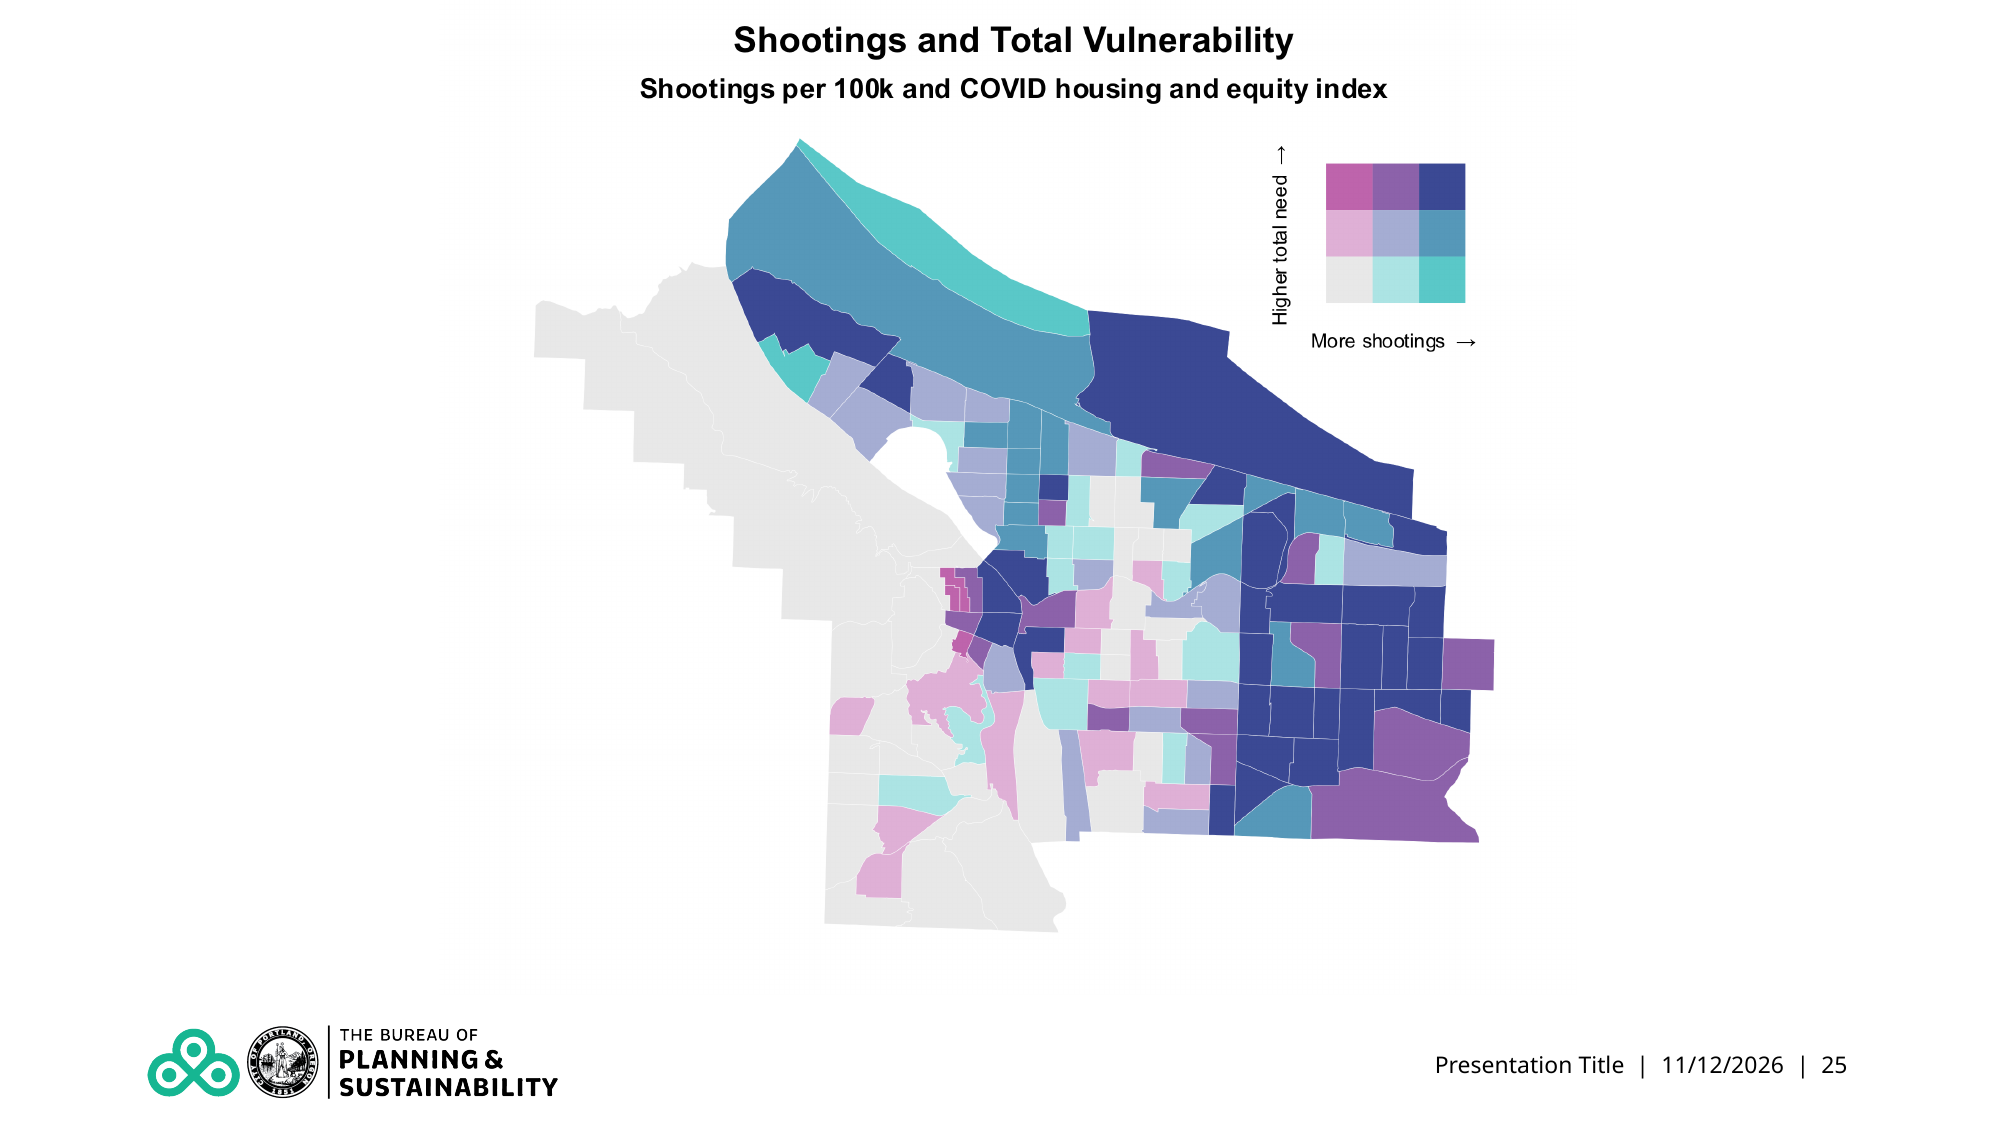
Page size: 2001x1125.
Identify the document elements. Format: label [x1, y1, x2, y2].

picture [153, 0, 1863, 995]
picture [147, 1025, 558, 1099]
slide_number [739, 1042, 1863, 1103]
